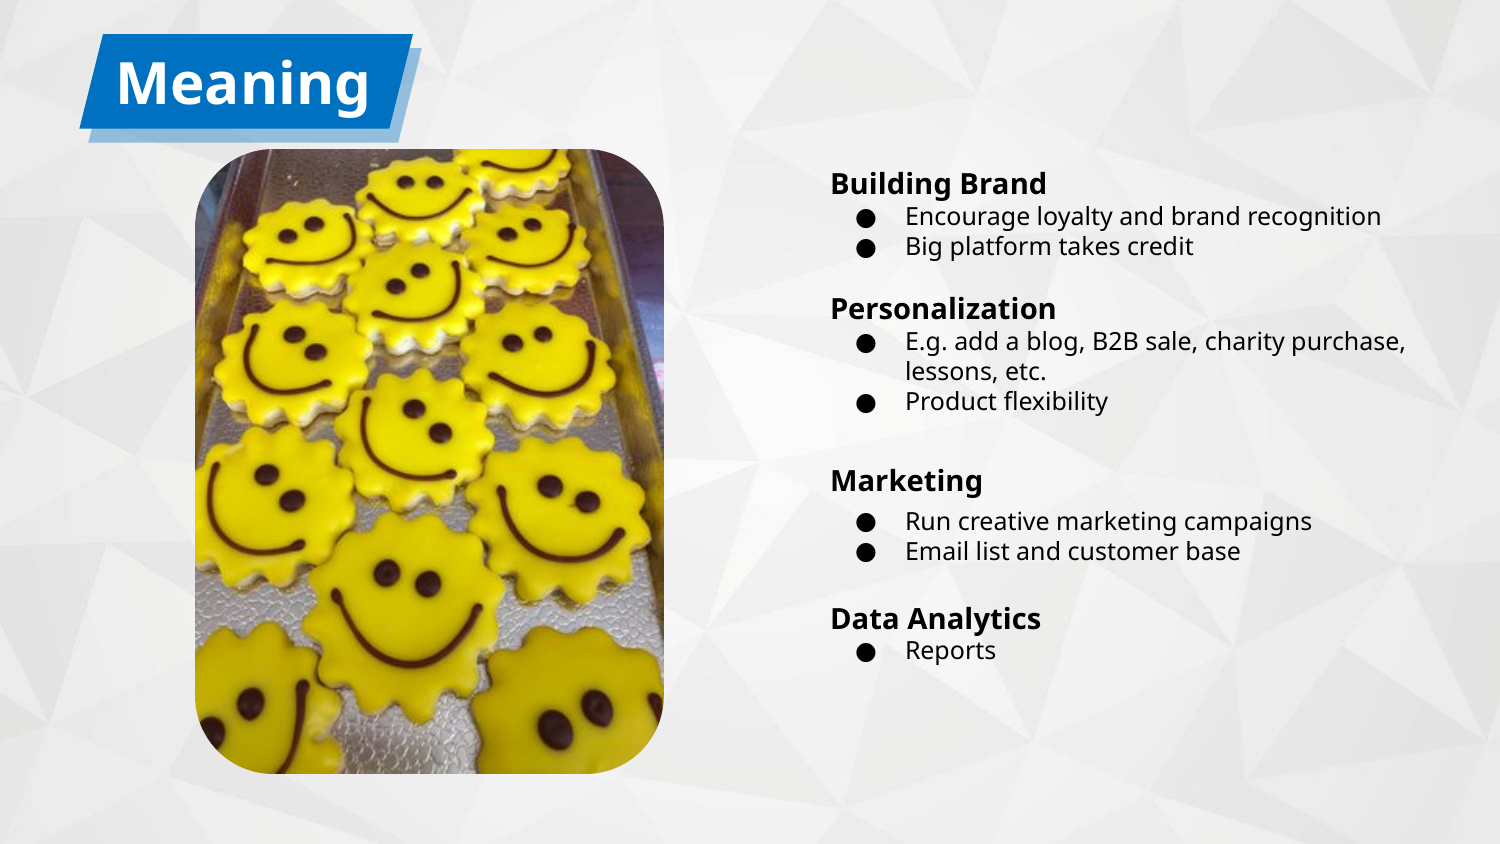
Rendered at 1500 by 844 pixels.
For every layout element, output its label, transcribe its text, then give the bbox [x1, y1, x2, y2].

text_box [79, 33, 503, 143]
text_box Building Brand Encourage loyalty and brand recognition Big platform takes credit Personalization E.g. add a blog, B2B sale, charity purchase, lessons, etc. Product flexibility Marketing Run creative marketing campaigns Email list and customer base Data Analytics Reports [815, 158, 1466, 765]
picture [0, 0, 1500, 844]
